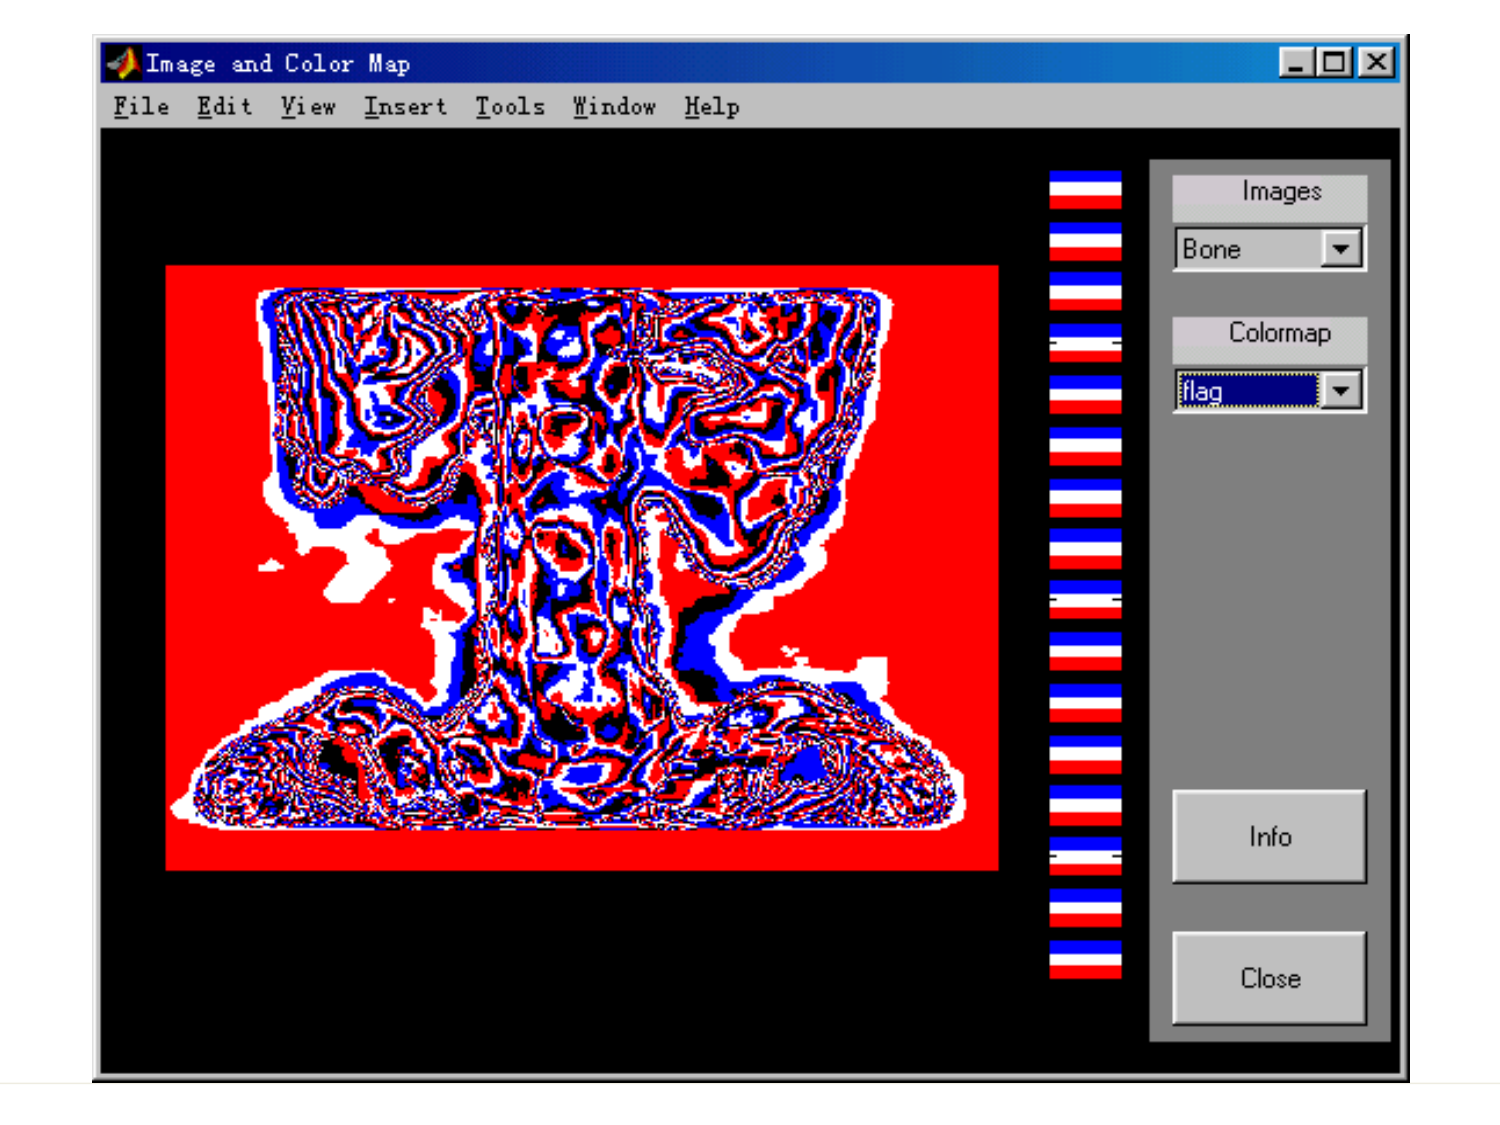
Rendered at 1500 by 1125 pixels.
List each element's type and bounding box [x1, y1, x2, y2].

picture [92, 33, 1411, 1084]
